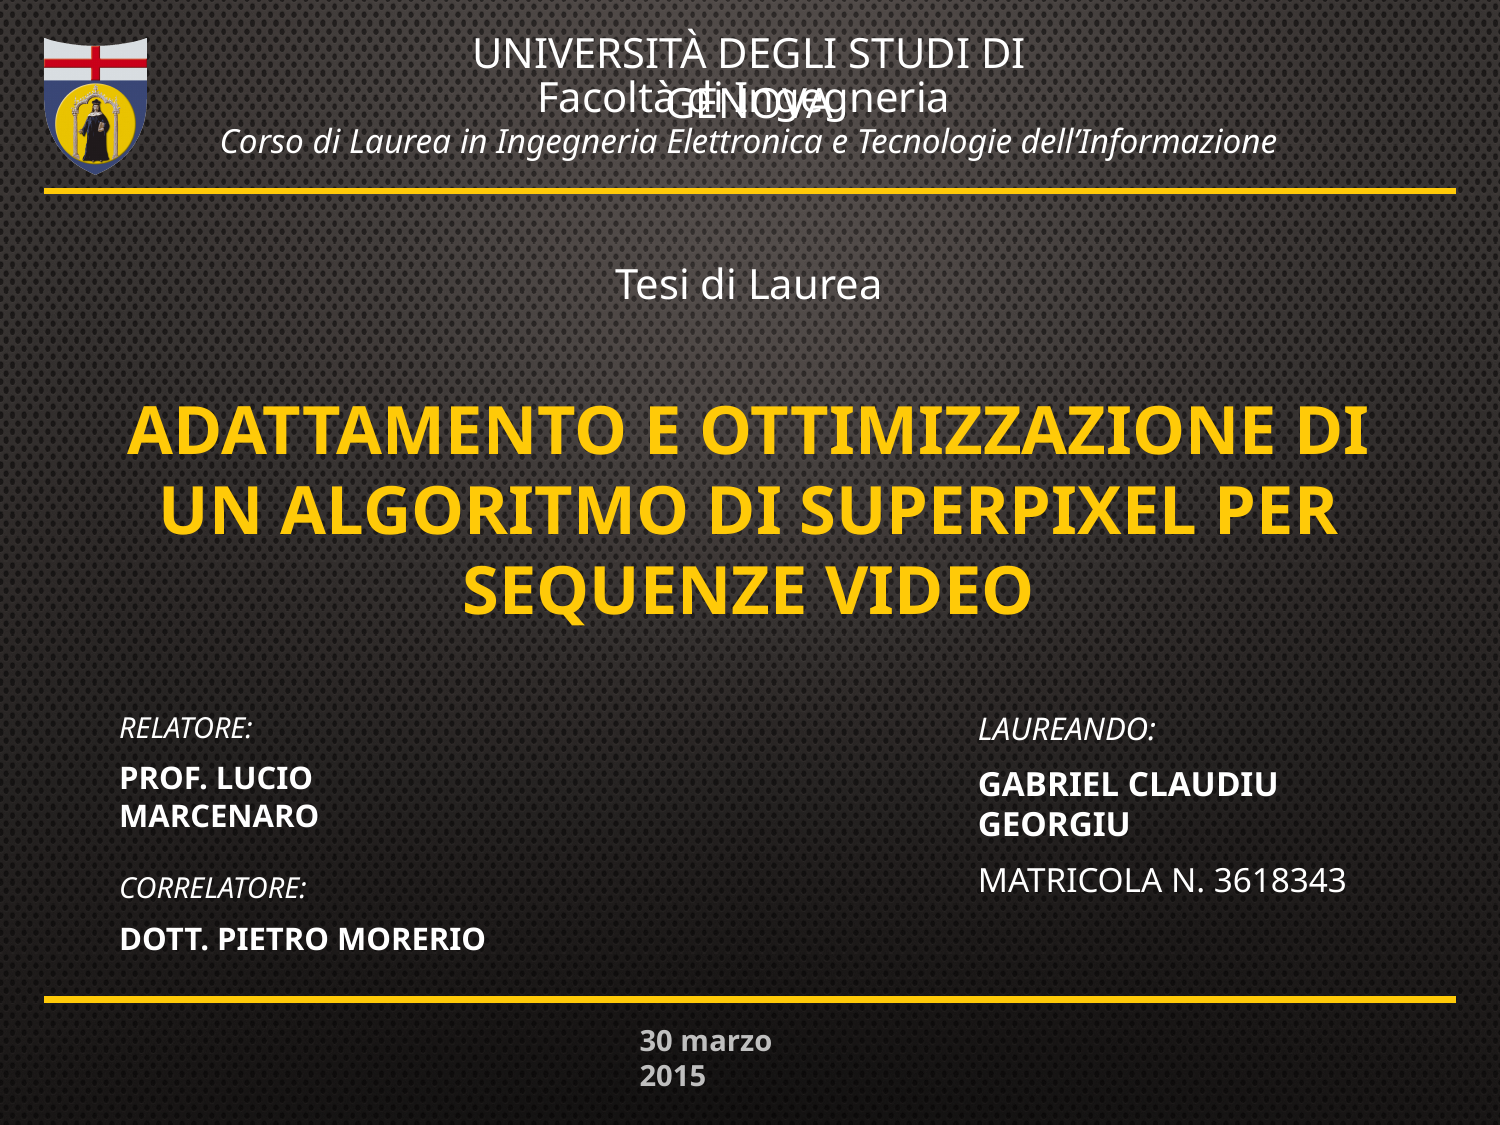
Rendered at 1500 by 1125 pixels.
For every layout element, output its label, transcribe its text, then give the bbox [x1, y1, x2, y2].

text_box Laureando: Gabriel Claudiu GEORGIU Matricola n. 3618343 [977, 701, 1380, 965]
text_box Corso di Laurea in Ingegneria Elettronica e Tecnologie dell’Informazione [152, 112, 1346, 168]
title Adattamento e Ottimizzazione di un Algoritmo di Superpixel per Sequenze Video [81, 375, 1417, 636]
text_box Facoltà di Ingegneria [516, 63, 983, 112]
picture [43, 38, 147, 175]
text_box 30 marzo 2015 [639, 1027, 859, 1088]
text_box Tesi di Laurea [596, 250, 902, 315]
text_box UNIVERSITÀ DEGLI STUDI DI GENOVA [374, 19, 1125, 112]
subtitle Relatore: Prof. Lucio MARCENARO Correlatore: Dott. Pietro MORERIO [119, 701, 517, 965]
